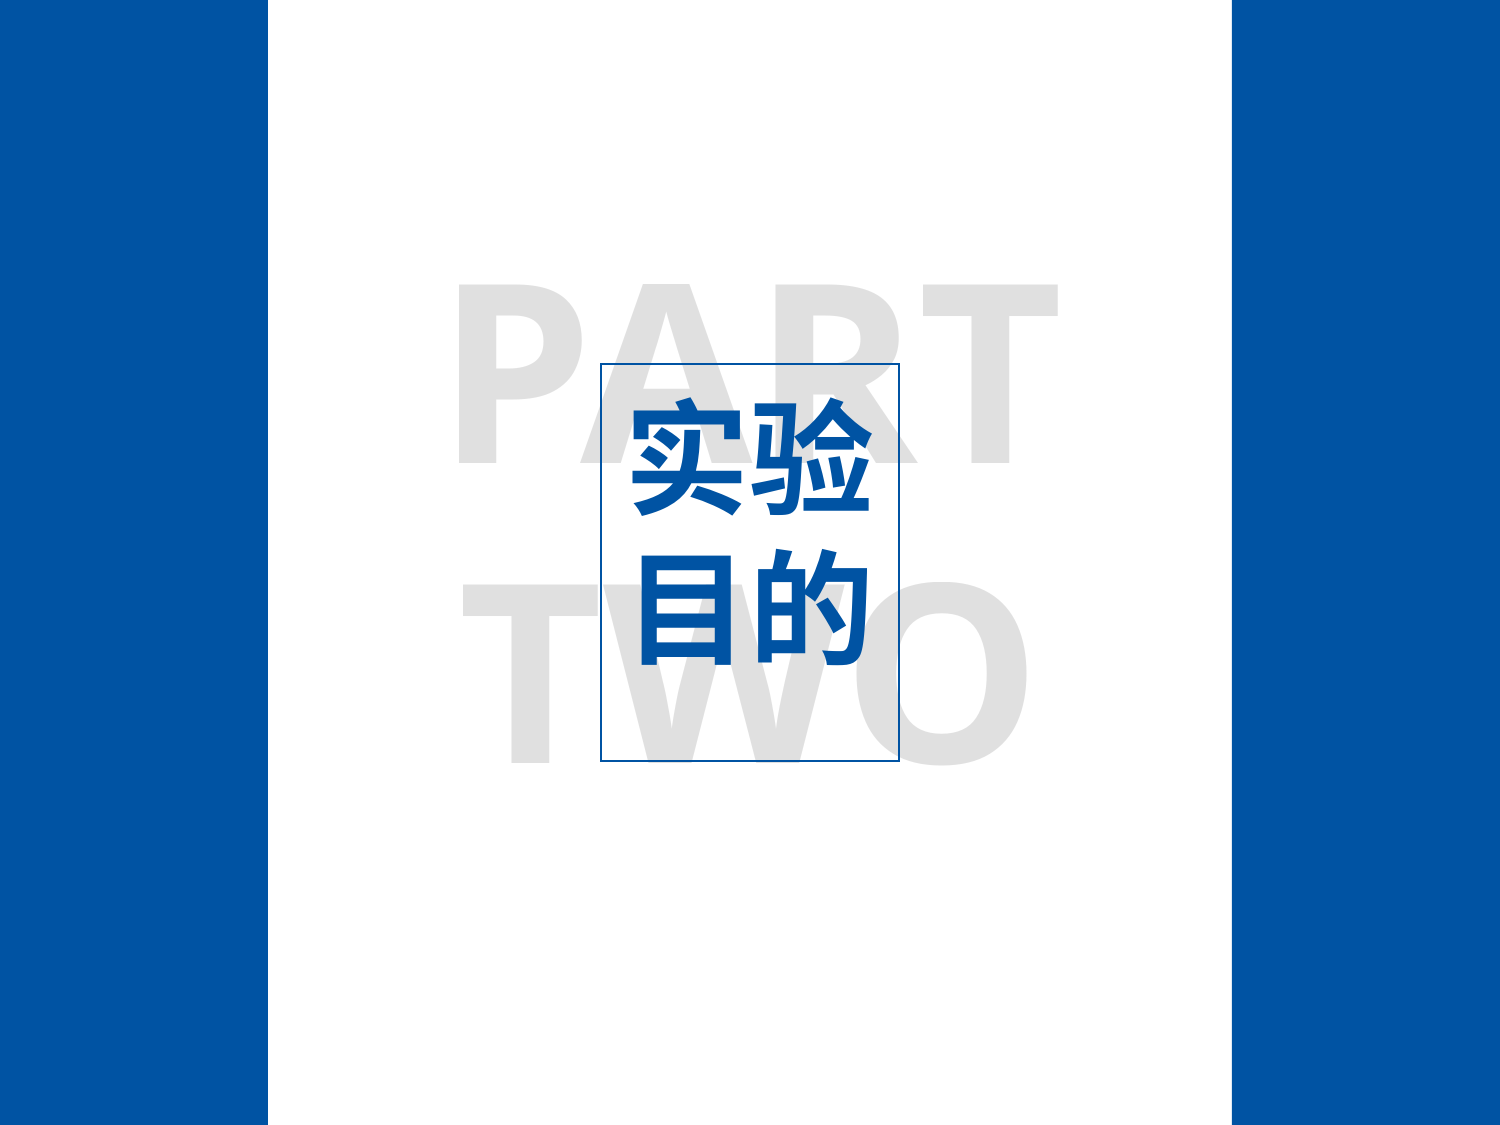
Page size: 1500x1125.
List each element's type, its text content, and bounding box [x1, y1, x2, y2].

text_box PART TWO [269, 206, 1231, 822]
text_box [1231, 0, 1500, 1125]
text_box [0, 0, 269, 1125]
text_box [601, 364, 899, 761]
